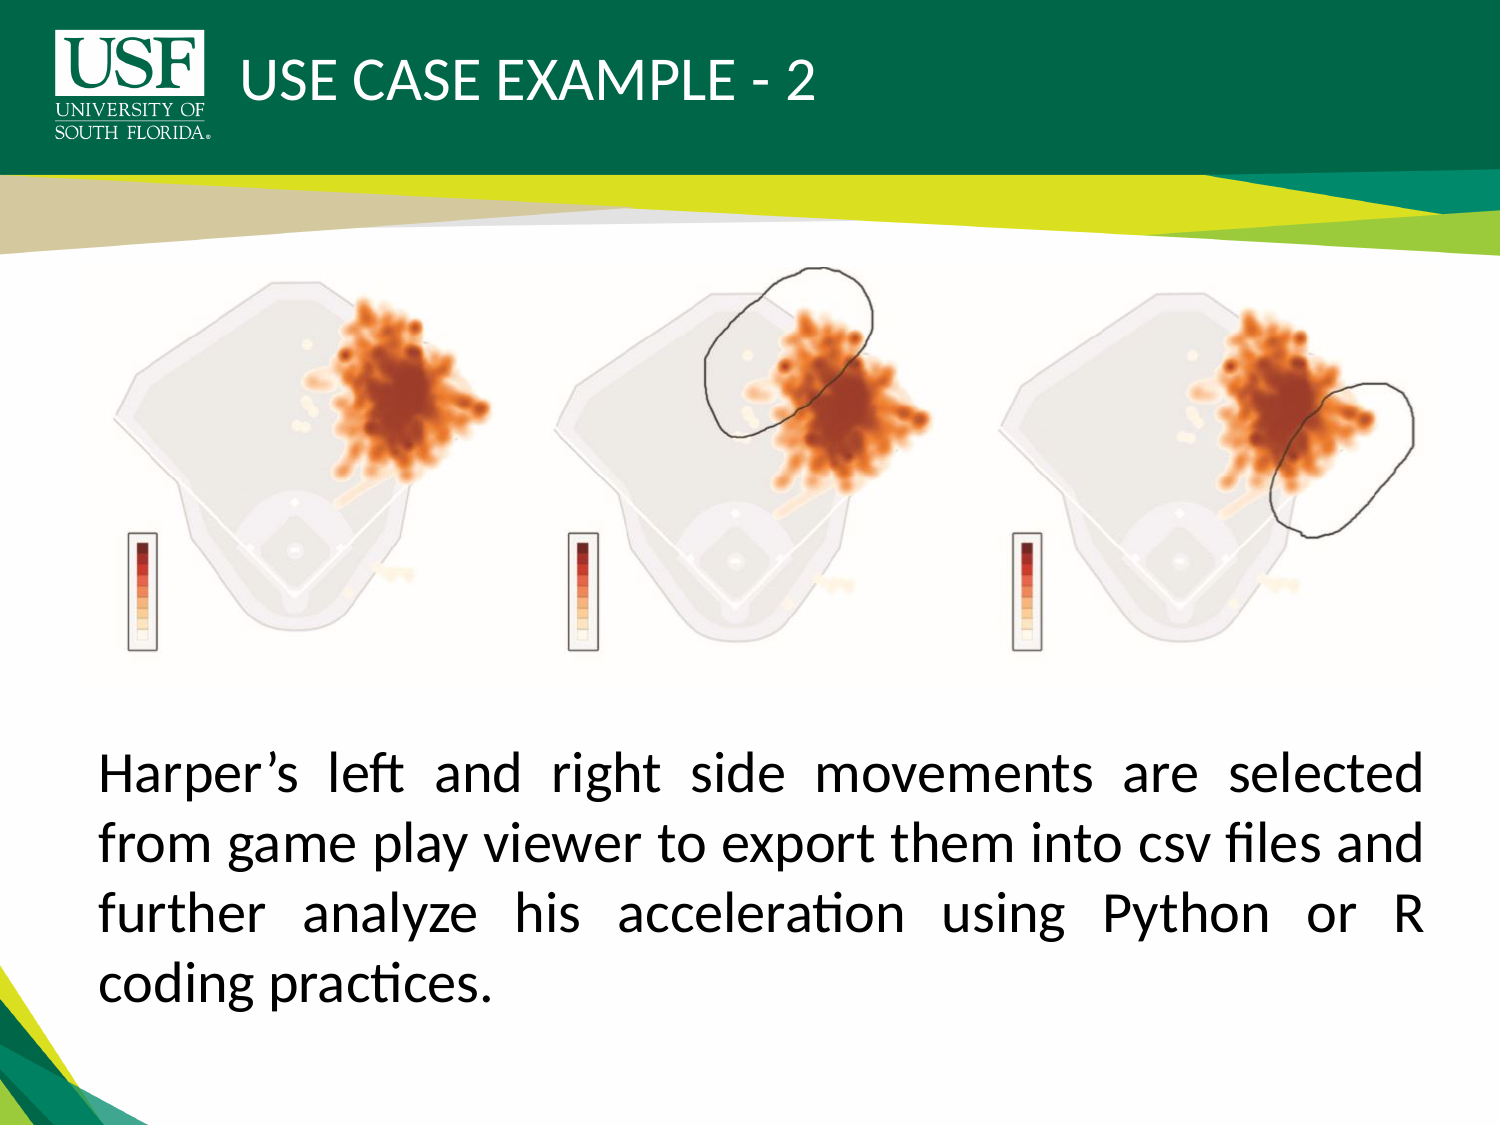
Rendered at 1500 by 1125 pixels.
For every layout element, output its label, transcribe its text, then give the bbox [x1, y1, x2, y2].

picture [0, 0, 1500, 1125]
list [83, 267, 1442, 686]
list Harper’s left and right side movements are selected from game play viewer to export them into csv files and further analyze his acceleration using Python or R coding practices. [83, 727, 1442, 1066]
title Use case example - 2 [224, 0, 1425, 151]
